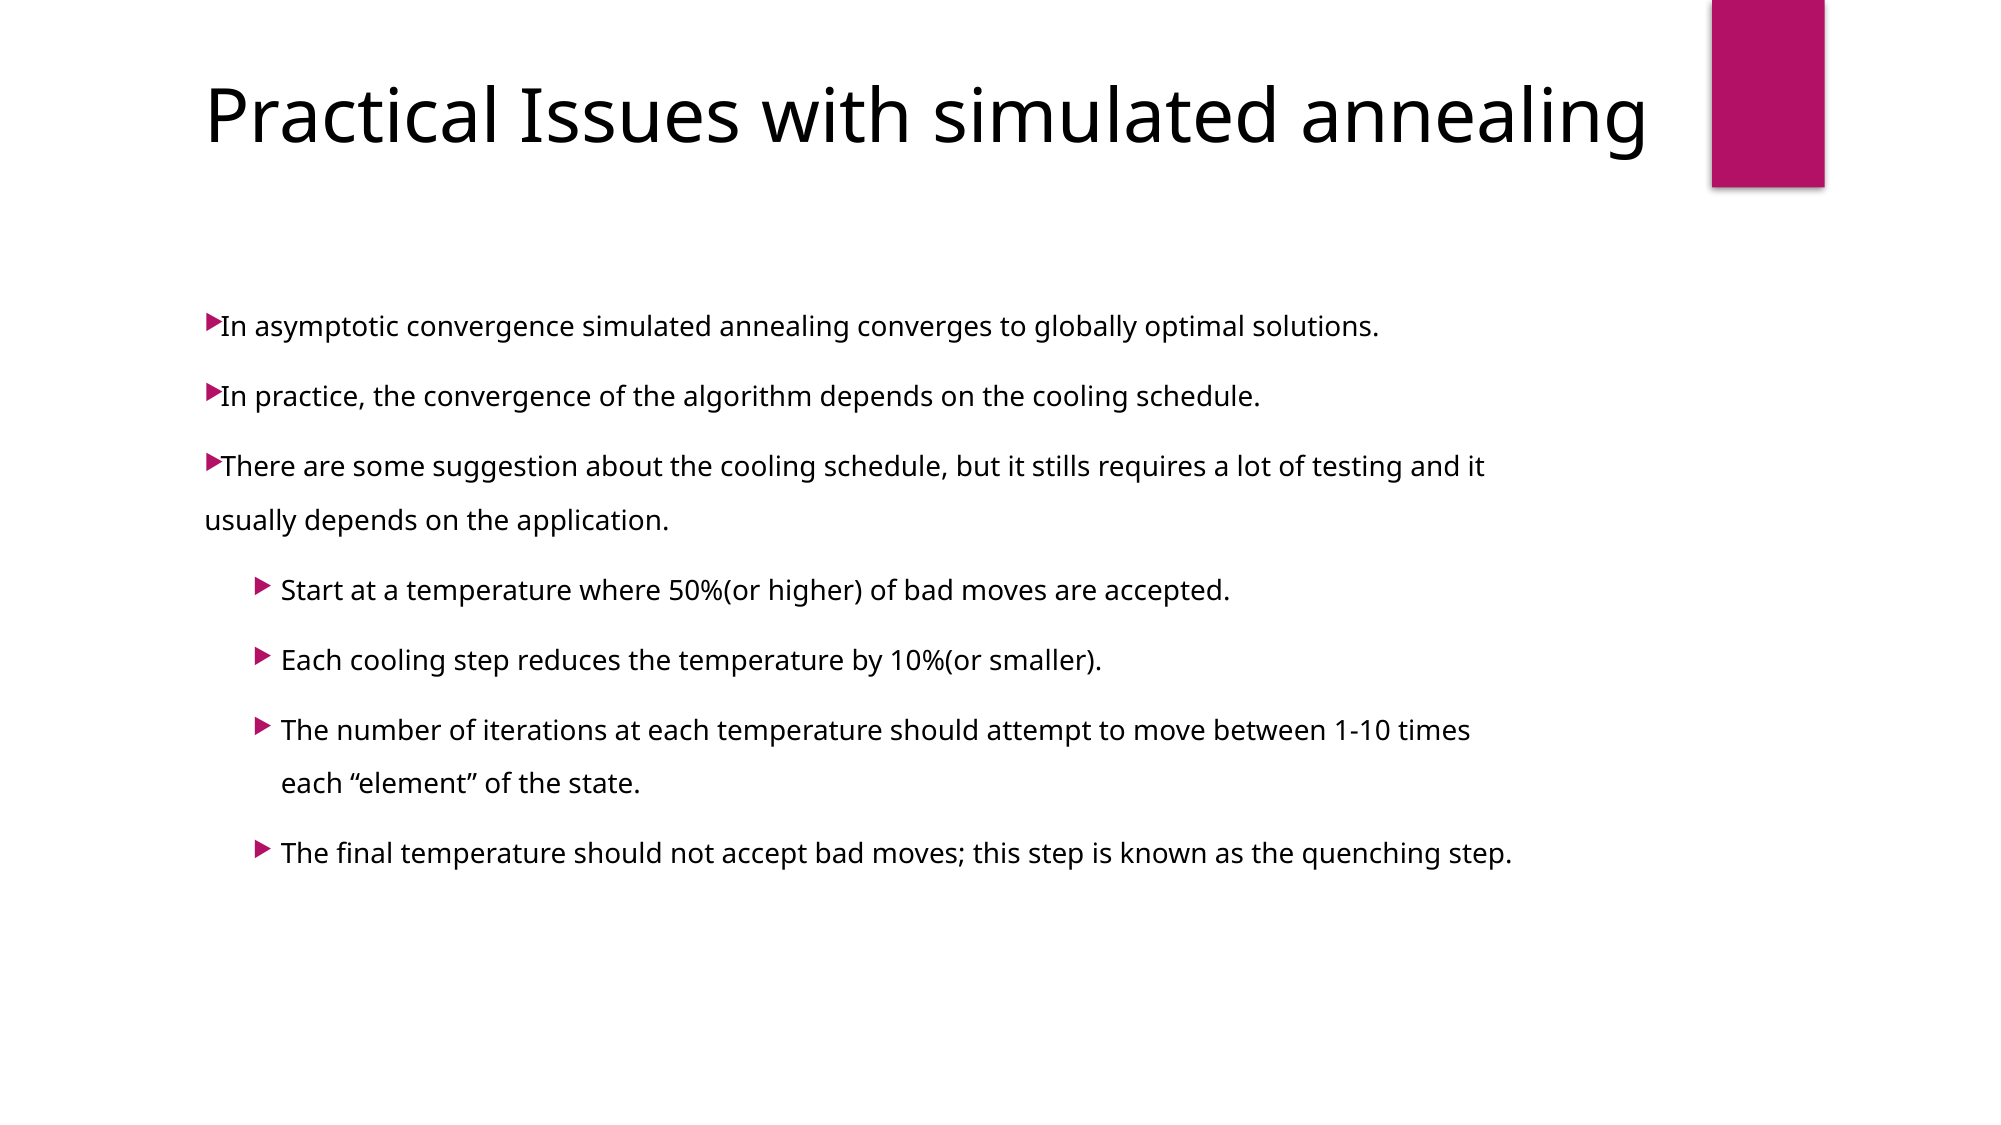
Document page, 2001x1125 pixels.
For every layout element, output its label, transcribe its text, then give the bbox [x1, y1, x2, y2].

text_box In asymptotic convergence simulated annealing converges to globally optimal solutions. In practice, the convergence of the algorithm depends on the cooling schedule. There are some suggestion about the cooling schedule, but it stills requires a lot of testing and it usually depends on the application. Start at a temperature where 50%(or higher) of bad moves are accepted. Each cooling step reduces the temperature by 10%(or smaller). The number of iterations at each temperature should attempt to move between 1-10 times each “element” of the state. The final temperature should not accept bad moves; this step is known as the quenching step. [189, 272, 1532, 885]
title Practical Issues with simulated annealing [189, 54, 1885, 171]
